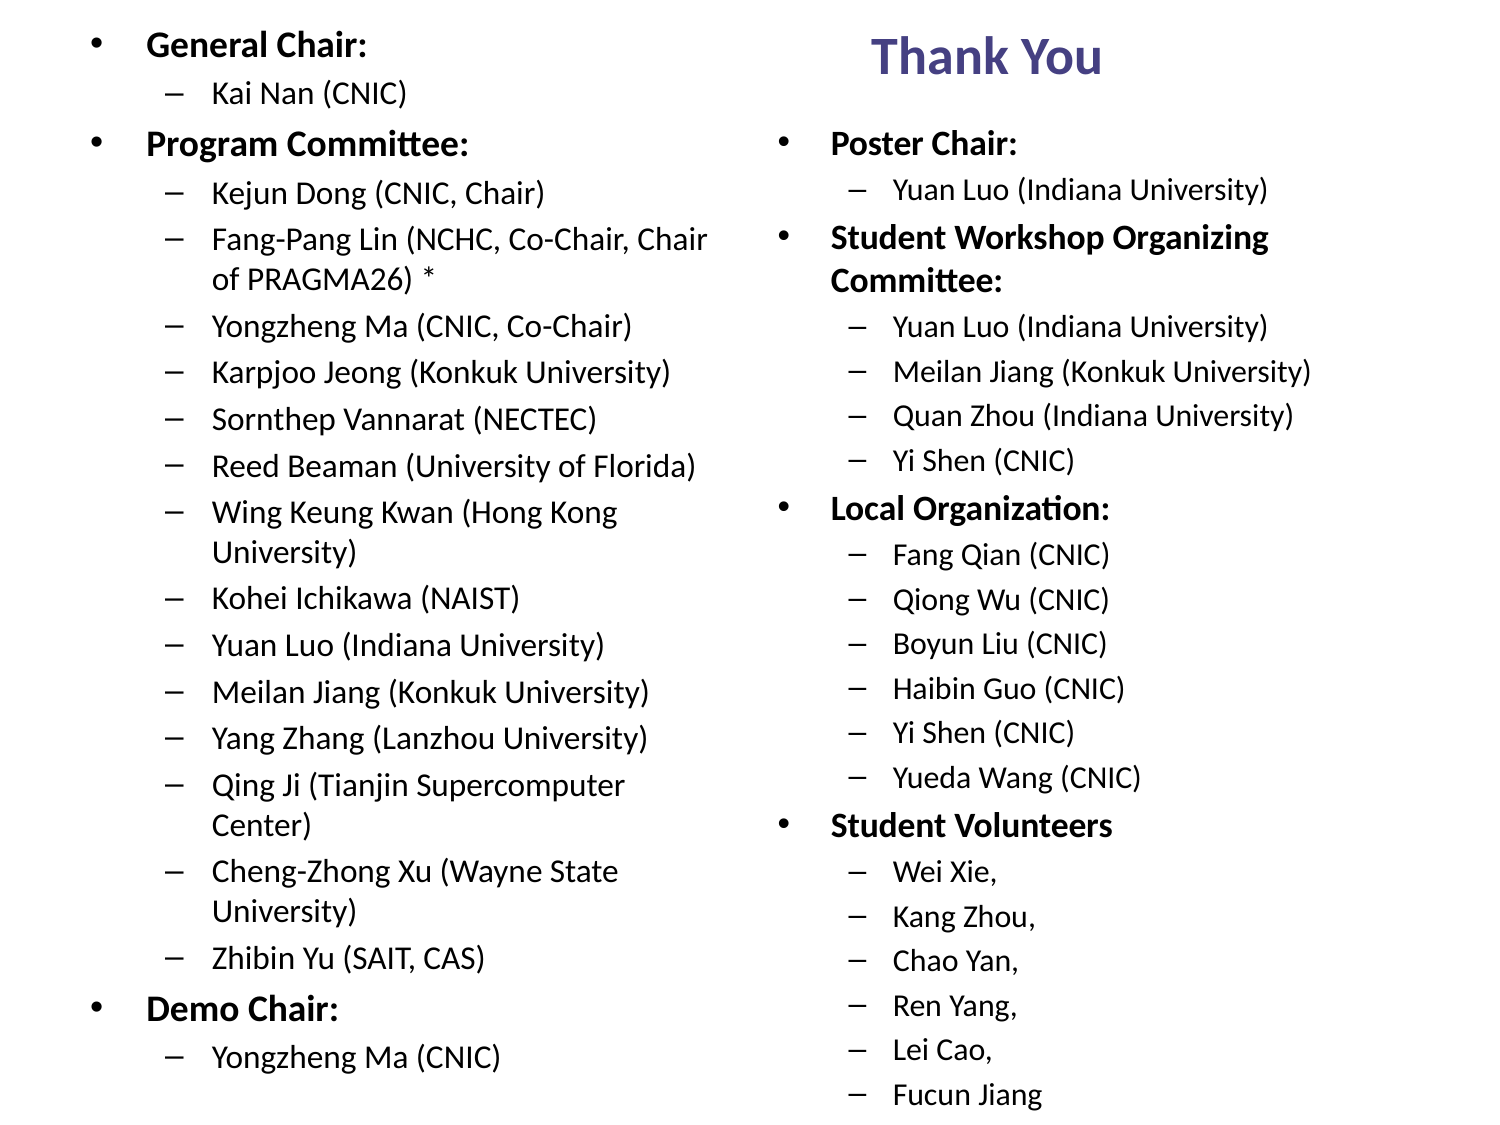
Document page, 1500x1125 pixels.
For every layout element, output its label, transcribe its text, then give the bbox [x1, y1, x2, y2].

list Poster Chair: Yuan Luo (Indiana University) Student Workshop Organizing Committee: Yuan Luo (Indiana University) Meilan Jiang (Konkuk University) Quan Zhou (Indiana University) Yi Shen (CNIC) Local Organization: Fang Qian (CNIC) Qiong Wu (CNIC) Boyun Liu (CNIC) Haibin Guo (CNIC) Yi Shen (CNIC) Yueda Wang (CNIC) Student Volunteers Wei Xie, Kang Zhou, Chao Yan, Ren Yang, Lei Cao, Fucun Jiang [762, 112, 1425, 1125]
list General Chair: Kai Nan (CNIC) Program Committee: Kejun Dong (CNIC, Chair) Fang-Pang Lin (NCHC, Co-Chair, Chair of PRAGMA26) * Yongzheng Ma (CNIC, Co-Chair) Karpjoo Jeong (Konkuk University) Sornthep Vannarat (NECTEC) Reed Beaman (University of Florida) Wing Keung Kwan (Hong Kong University) Kohei Ichikawa (NAIST) Yuan Luo (Indiana University) Meilan Jiang (Konkuk University) Yang Zhang (Lanzhou University) Qing Ji (Tianjin Supercomputer Center) Cheng-Zhong Xu (Wayne State University) Zhibin Yu (SAIT, CAS) Demo Chair: Yongzheng Ma (CNIC) [75, 12, 738, 1125]
title Thank You [738, 12, 1425, 93]
